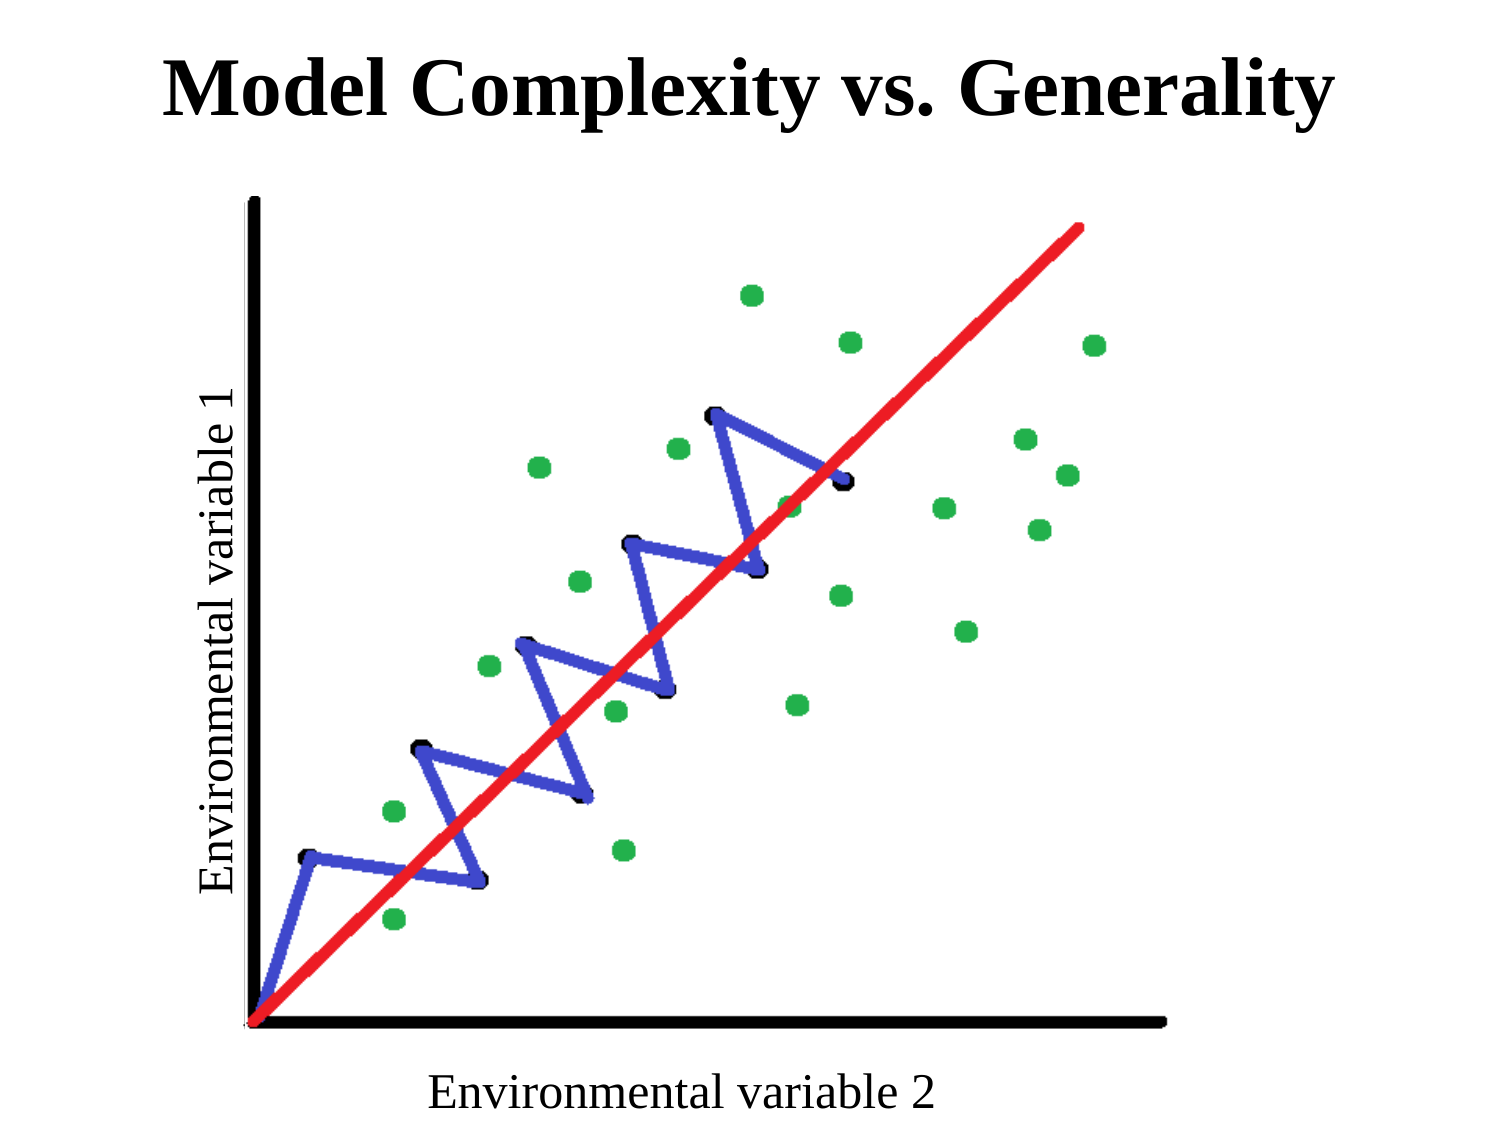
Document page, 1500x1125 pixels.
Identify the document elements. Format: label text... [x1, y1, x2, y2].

text_box Model Complexity vs. Generality [24, 24, 1475, 140]
text_box Environmental variable 1 [174, 322, 236, 910]
text_box Environmental variable 2 [412, 1051, 1000, 1125]
picture [242, 195, 1172, 1035]
